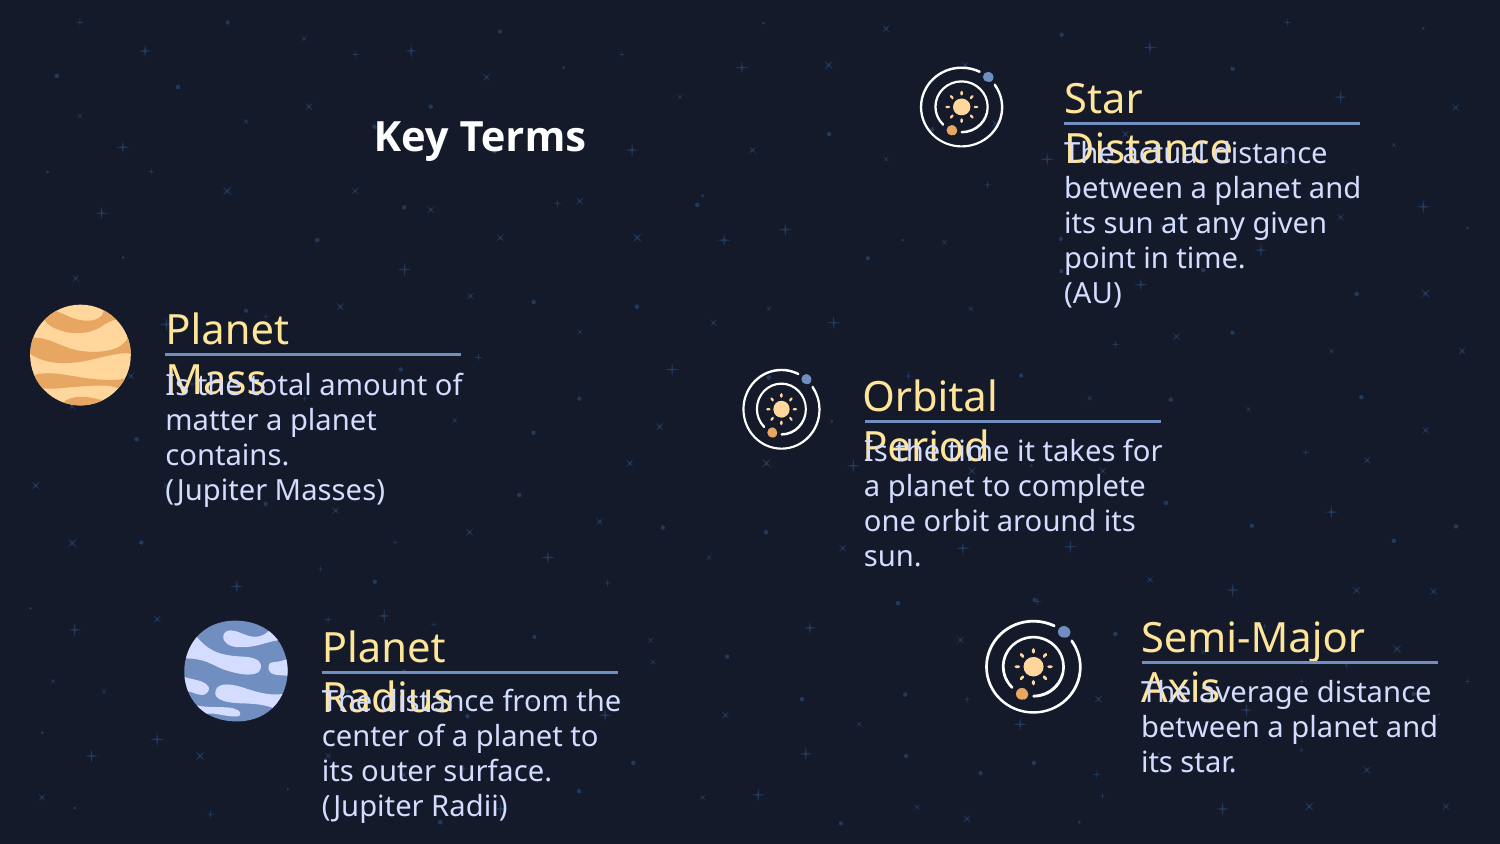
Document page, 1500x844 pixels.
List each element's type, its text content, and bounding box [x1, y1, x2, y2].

subtitle Planet Radius [306, 605, 533, 667]
subtitle Is the time it takes for a planet to complete one orbit around its sun. [849, 417, 1192, 511]
subtitle The average distance between a planet and its star. [1126, 658, 1469, 753]
title Key Terms [194, 73, 766, 197]
subtitle Semi-Major Axis [1126, 595, 1406, 658]
subtitle Is the total amount of matter a planet contains. (Jupiter Masses) [150, 351, 493, 446]
subtitle The distance from the center of a planet to its outer surface. (Jupiter Radii) [306, 667, 650, 762]
subtitle Star Distance [1049, 56, 1290, 119]
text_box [742, 368, 821, 450]
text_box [29, 304, 132, 406]
subtitle Orbital Period [847, 354, 1150, 427]
subtitle Planet Mass [150, 288, 391, 351]
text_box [919, 66, 1004, 148]
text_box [984, 619, 1083, 714]
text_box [164, 620, 306, 722]
subtitle The actual distance between a planet and its sun at any given point in time. (AU) [1049, 119, 1392, 214]
